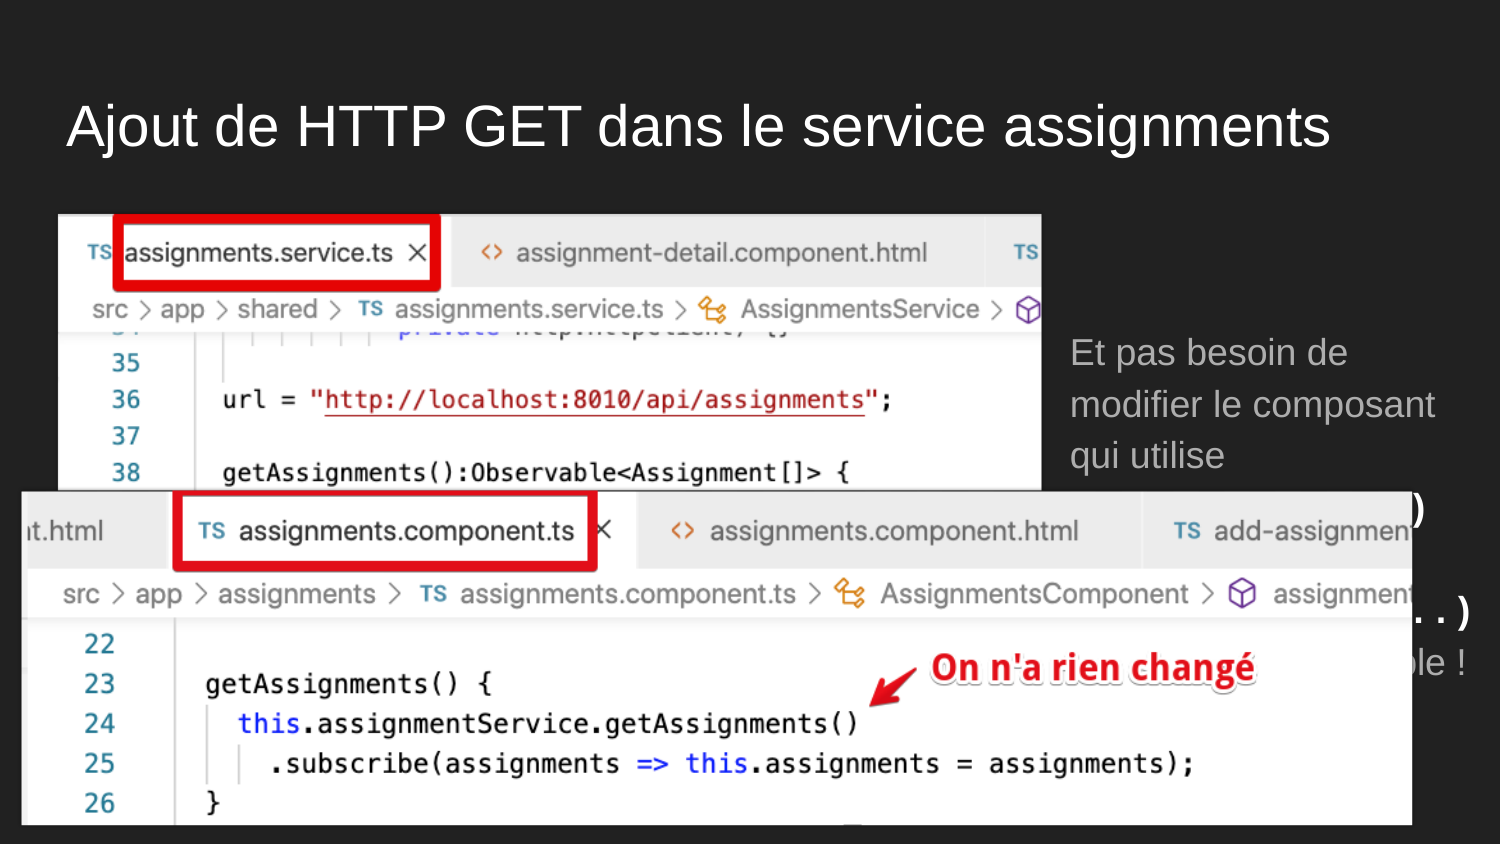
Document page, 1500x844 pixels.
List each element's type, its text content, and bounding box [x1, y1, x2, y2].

picture [14, 207, 1419, 832]
list Et pas besoin de modifier le composant qui utilise getAssignments() car this.http.get(...) renvoie un Observable ! [1054, 306, 1500, 687]
title Ajout de HTTP GET dans le service assignments [51, 72, 1449, 167]
